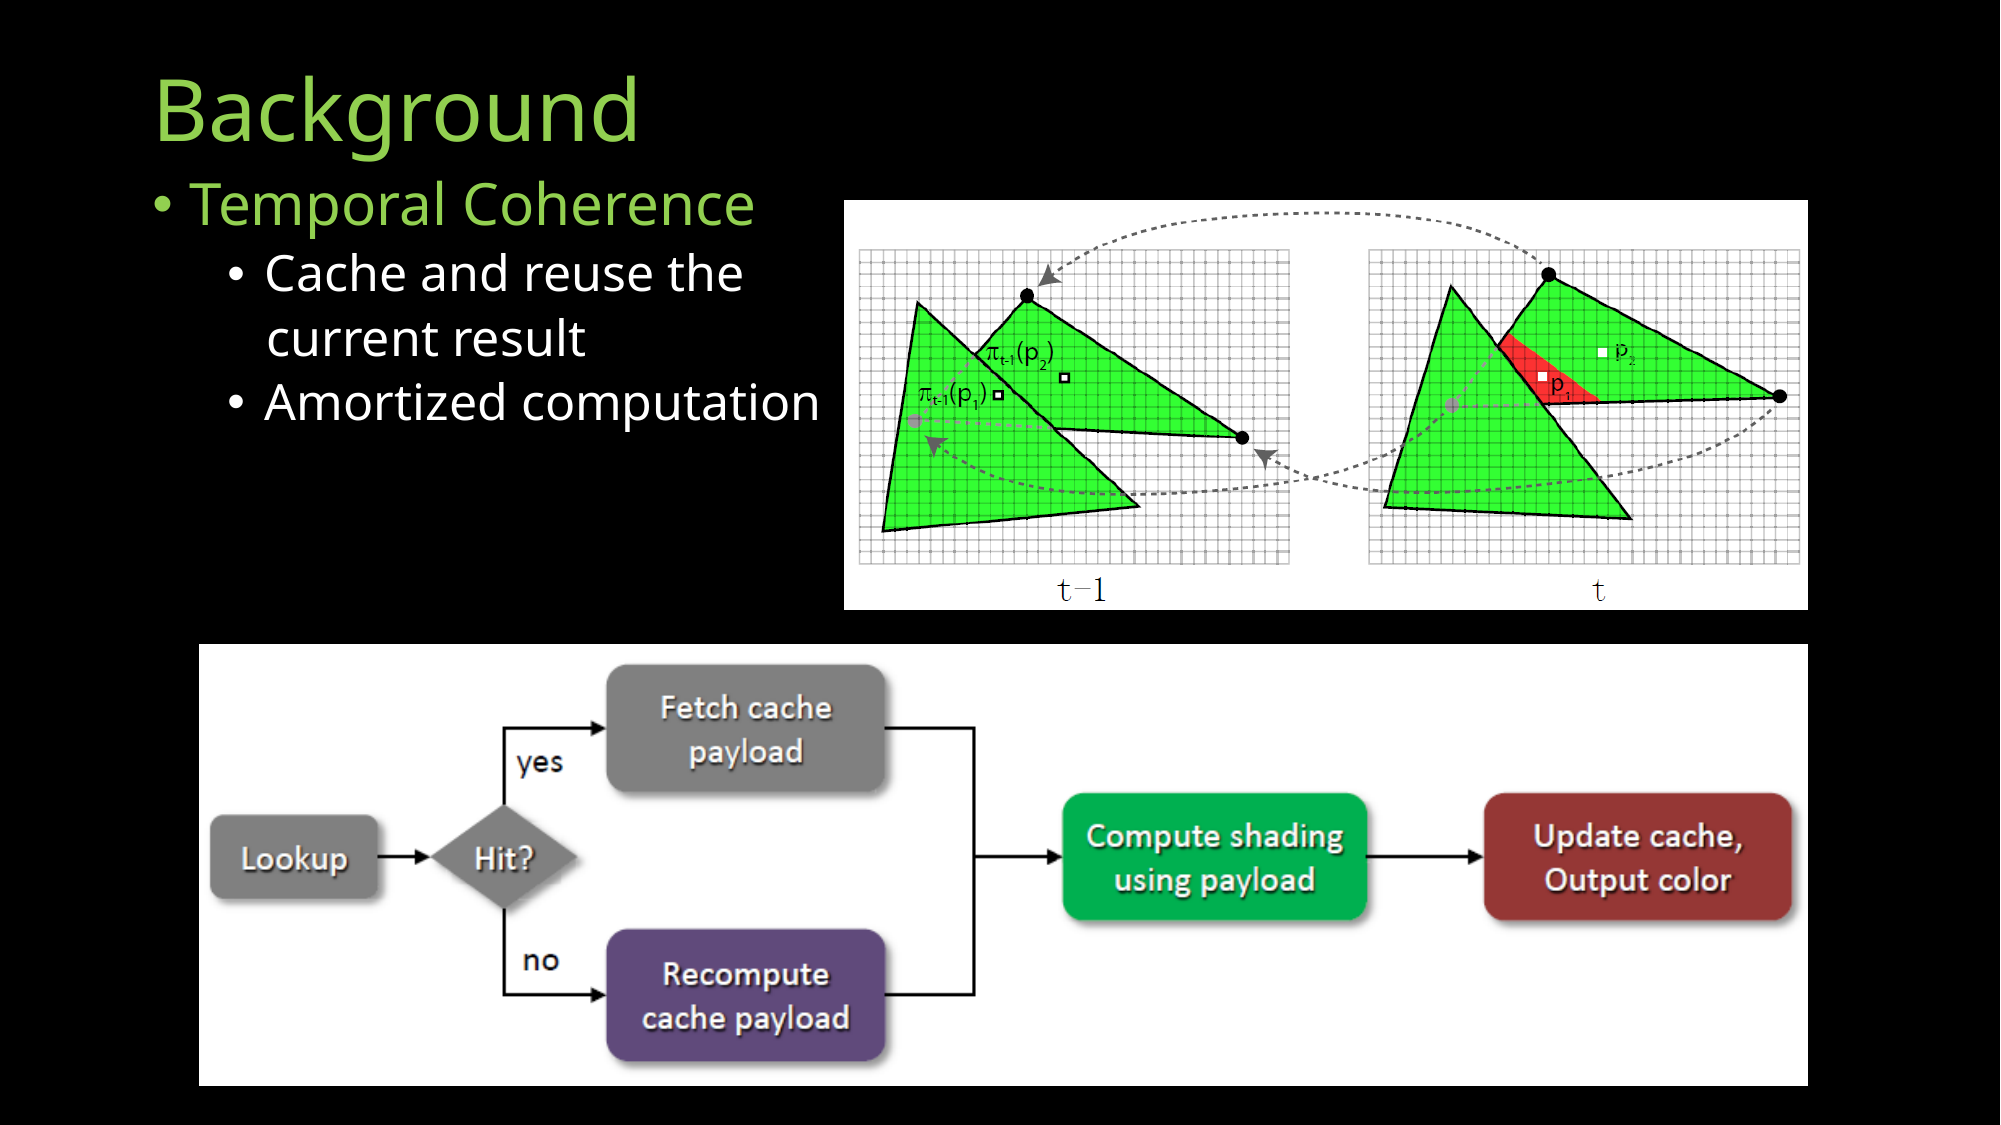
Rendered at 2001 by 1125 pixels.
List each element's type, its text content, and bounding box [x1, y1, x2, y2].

picture [199, 644, 1808, 1086]
picture [844, 200, 1808, 610]
title Background [137, 59, 1863, 168]
list Temporal Coherence Cache and reuse the current result Amortized computation [137, 168, 1863, 1104]
